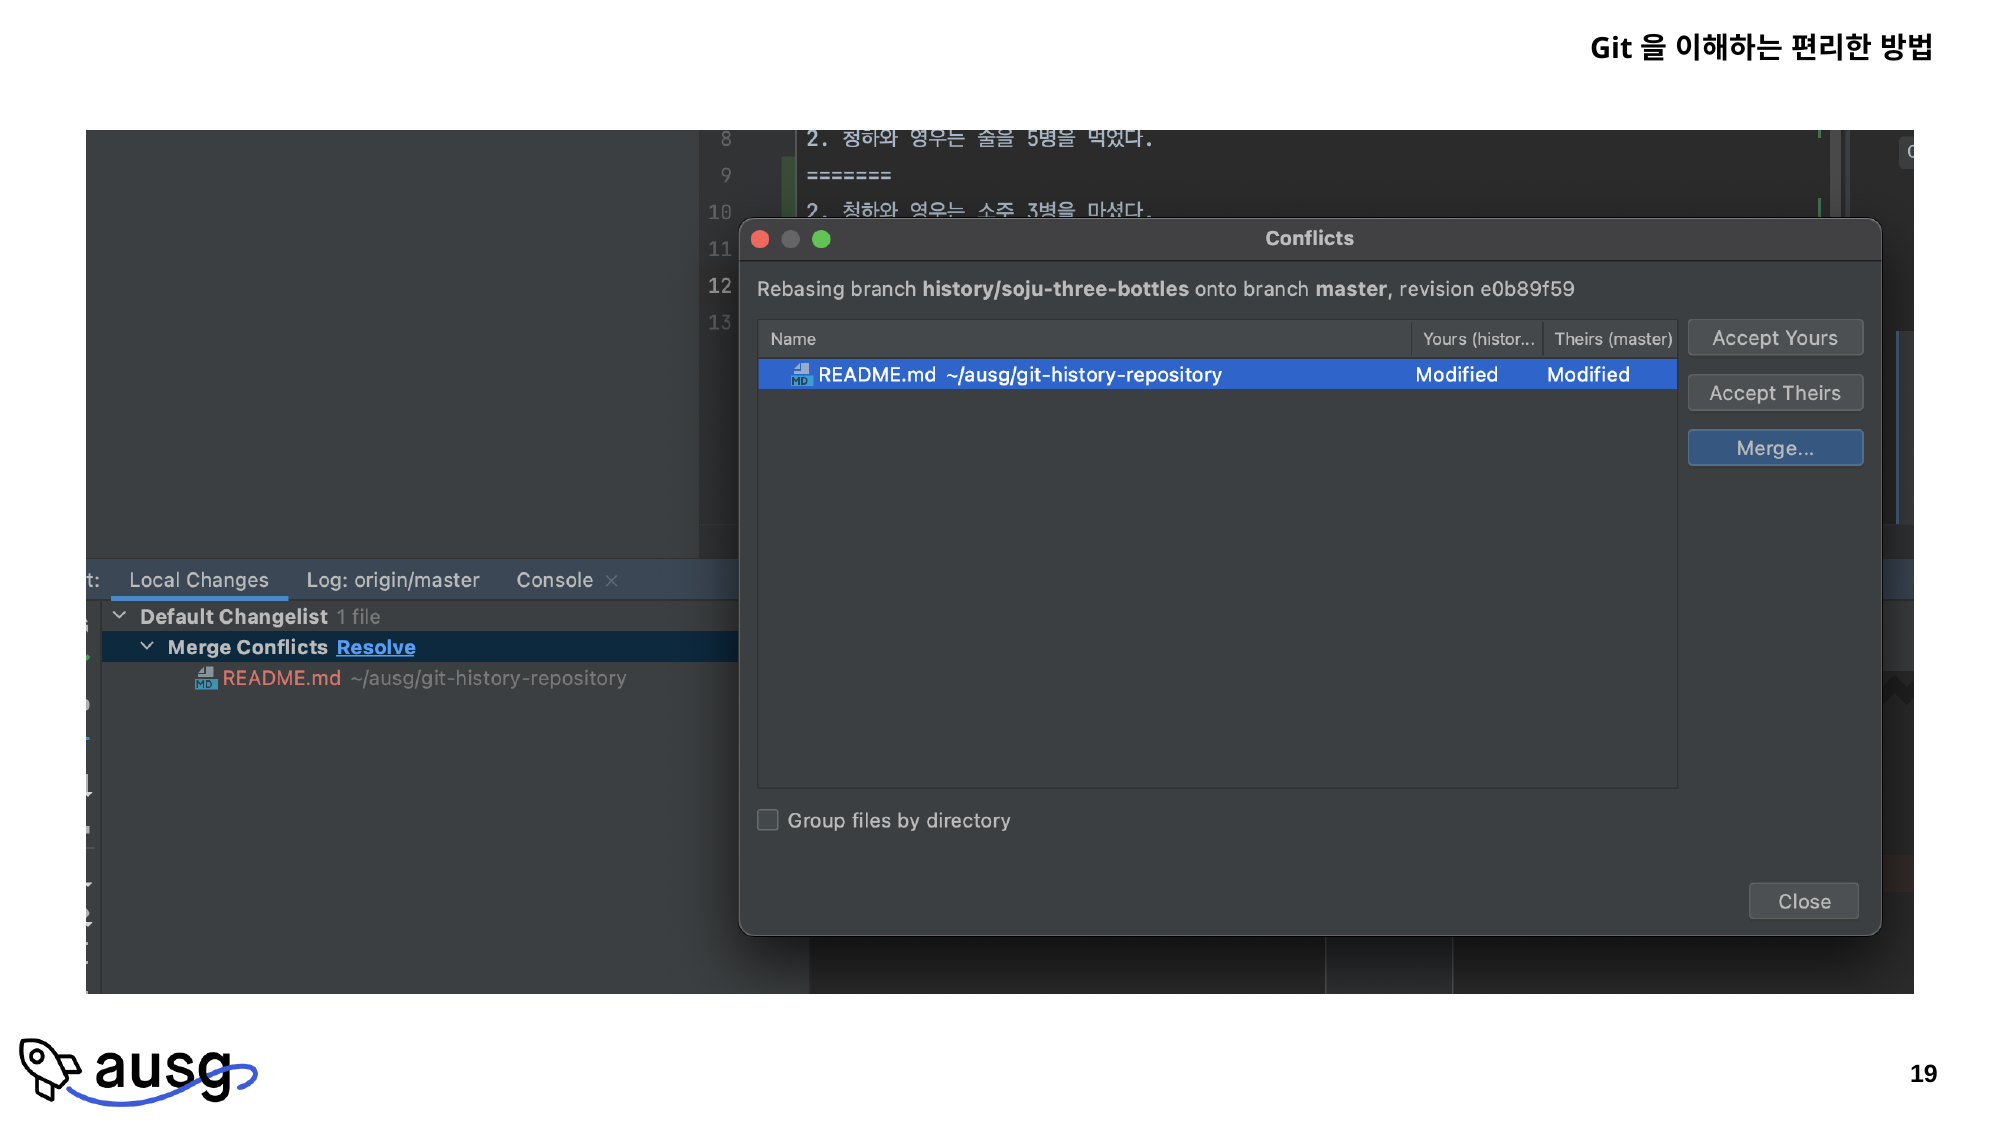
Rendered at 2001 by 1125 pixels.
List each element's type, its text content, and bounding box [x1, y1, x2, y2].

text_box Git을 이해하는 편리한 방법 [1571, 22, 1953, 73]
picture [86, 130, 1914, 995]
slide_number 19 [1503, 1042, 1953, 1103]
picture [16, 1036, 259, 1109]
